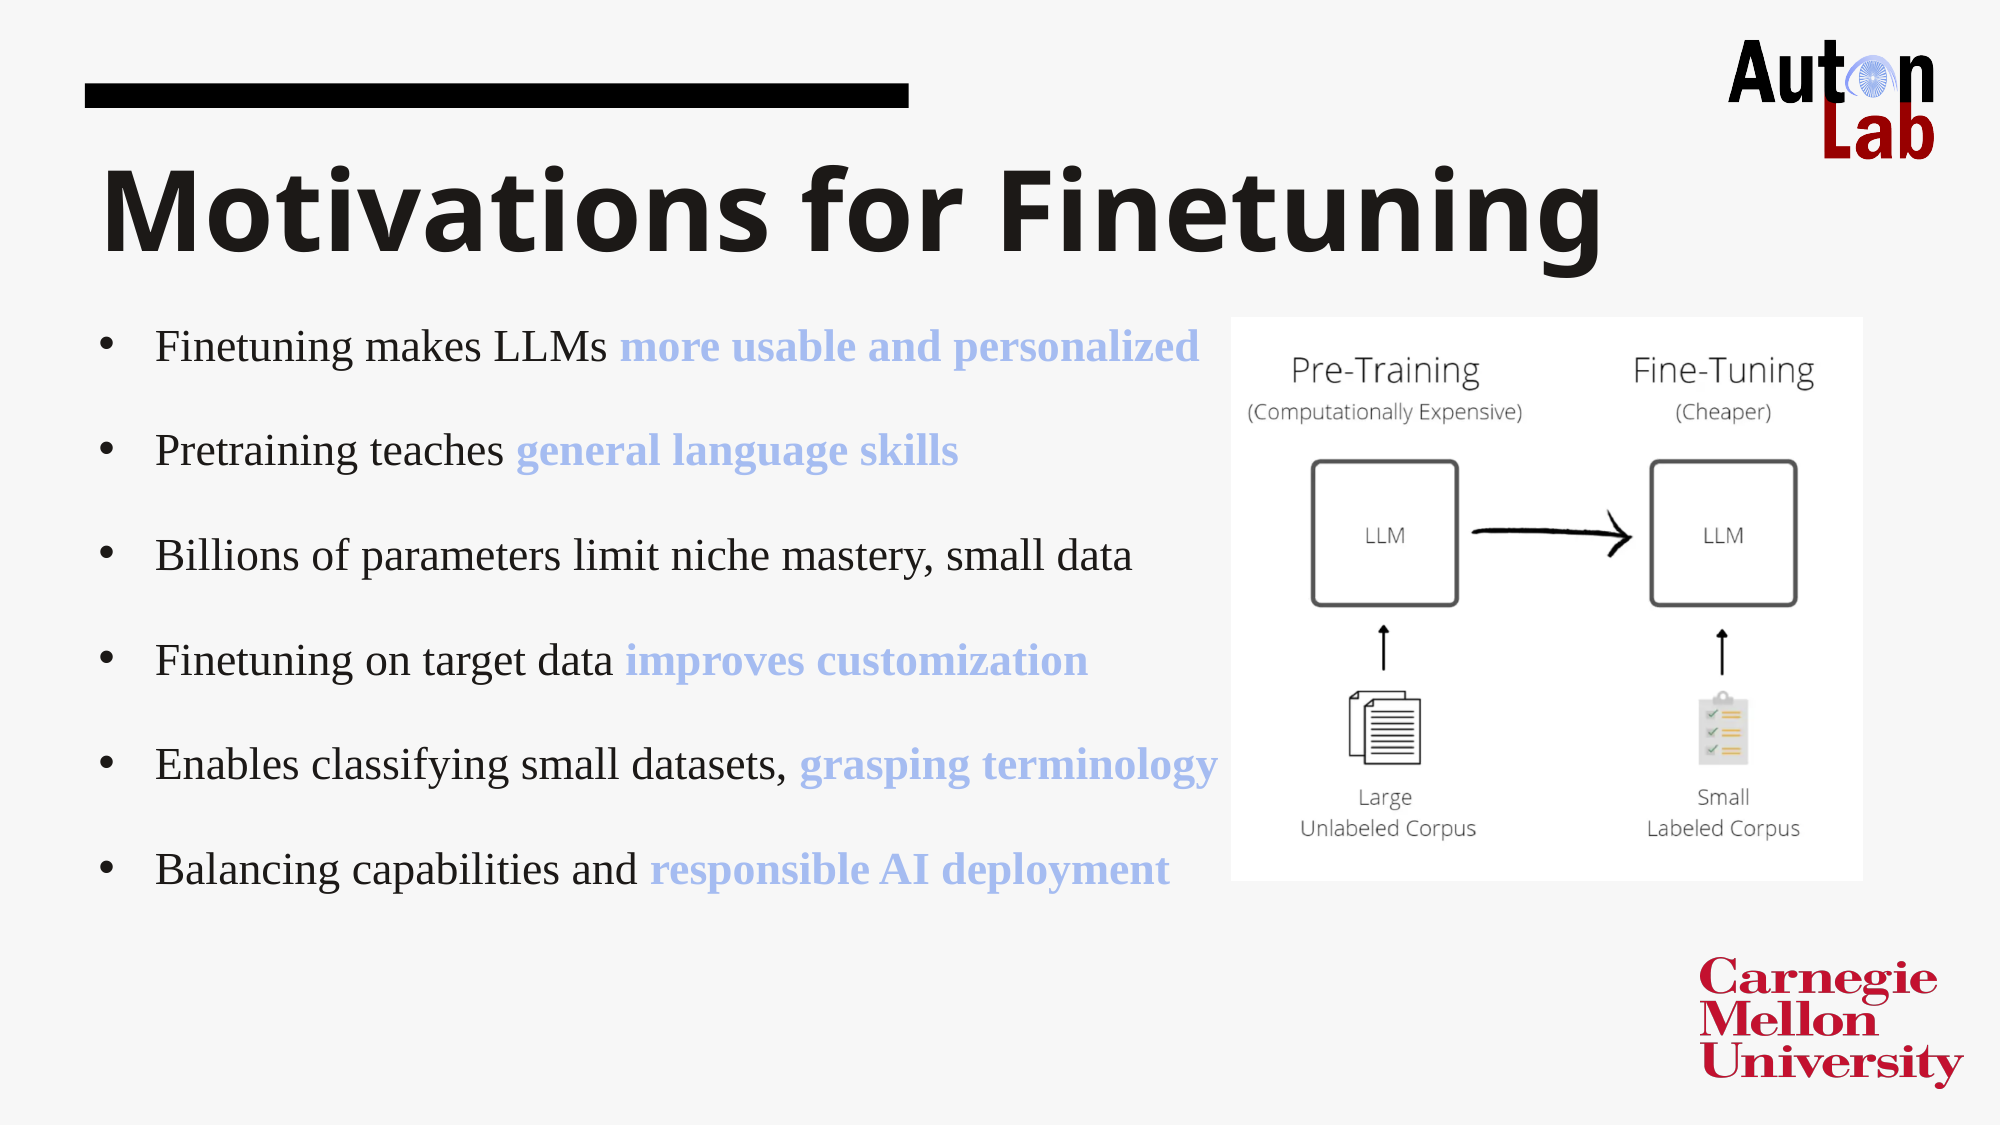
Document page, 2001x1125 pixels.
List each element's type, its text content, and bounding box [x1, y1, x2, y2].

title Motivations for Finetuning [83, 130, 1863, 303]
list Finetuning makes LLMs more usable and personalized Pretraining teaches general language skills Billions of parameters limit niche mastery, small data Finetuning on target data improves customization Enables classifying small datasets, grasping terminology Balancing capabilities and responsible AI deployment [83, 302, 1402, 1028]
picture [1231, 317, 1863, 881]
picture [1700, 957, 1964, 1089]
picture [1720, 36, 1946, 168]
